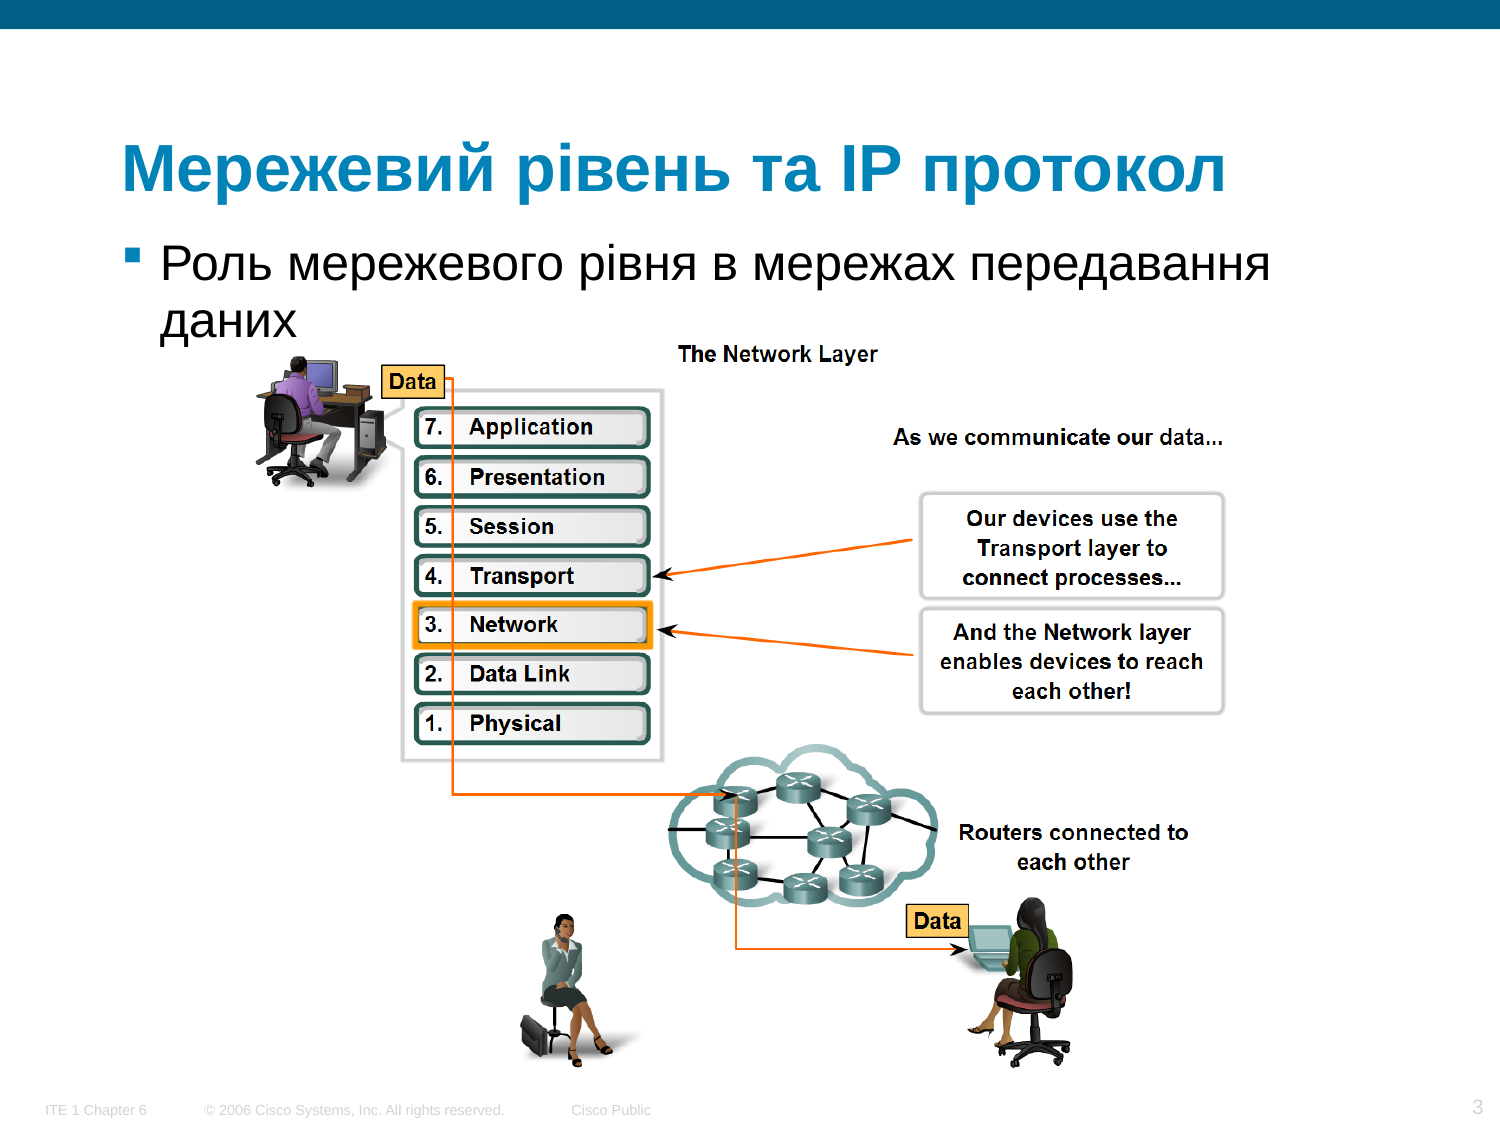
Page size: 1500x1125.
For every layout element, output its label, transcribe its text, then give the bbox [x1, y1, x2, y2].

list Роль мережевого рівня в мережах передавання даних [107, 228, 1411, 1062]
title Мережевий рівень та IP протокол [107, 75, 1444, 213]
picture [245, 343, 1234, 1073]
